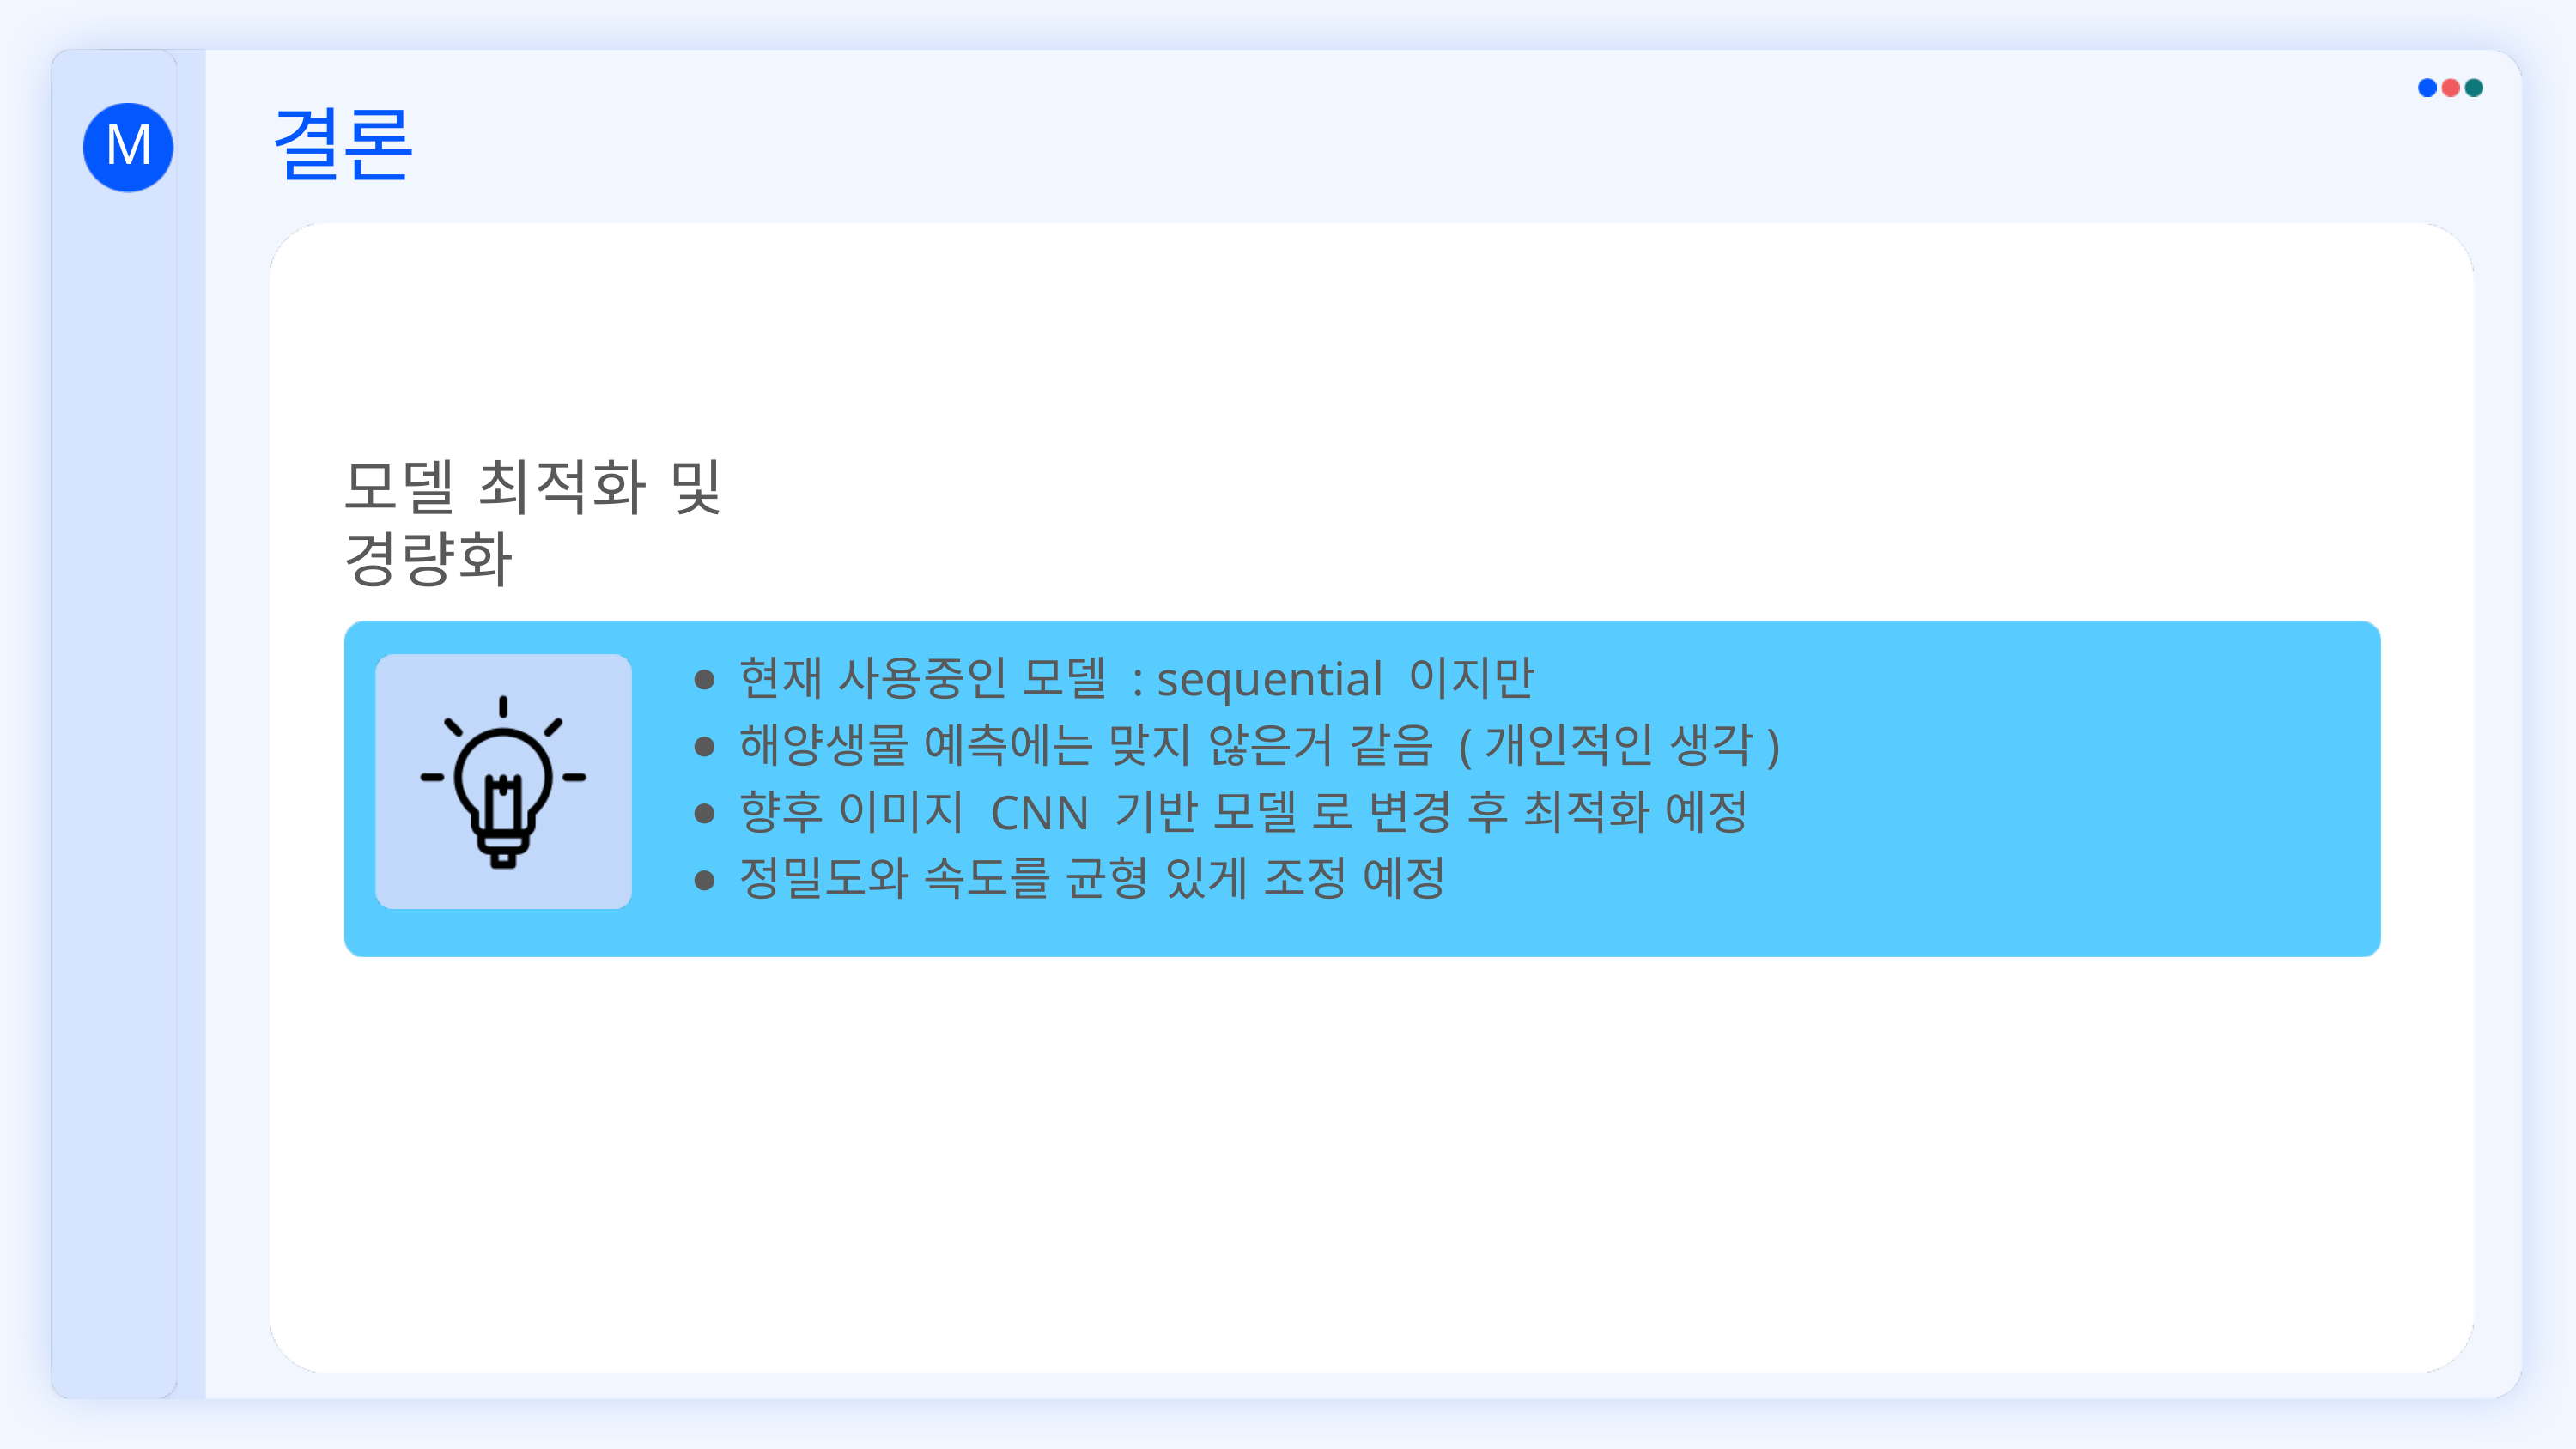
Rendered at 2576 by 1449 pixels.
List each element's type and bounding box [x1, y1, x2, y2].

picture [52, 50, 2523, 1399]
